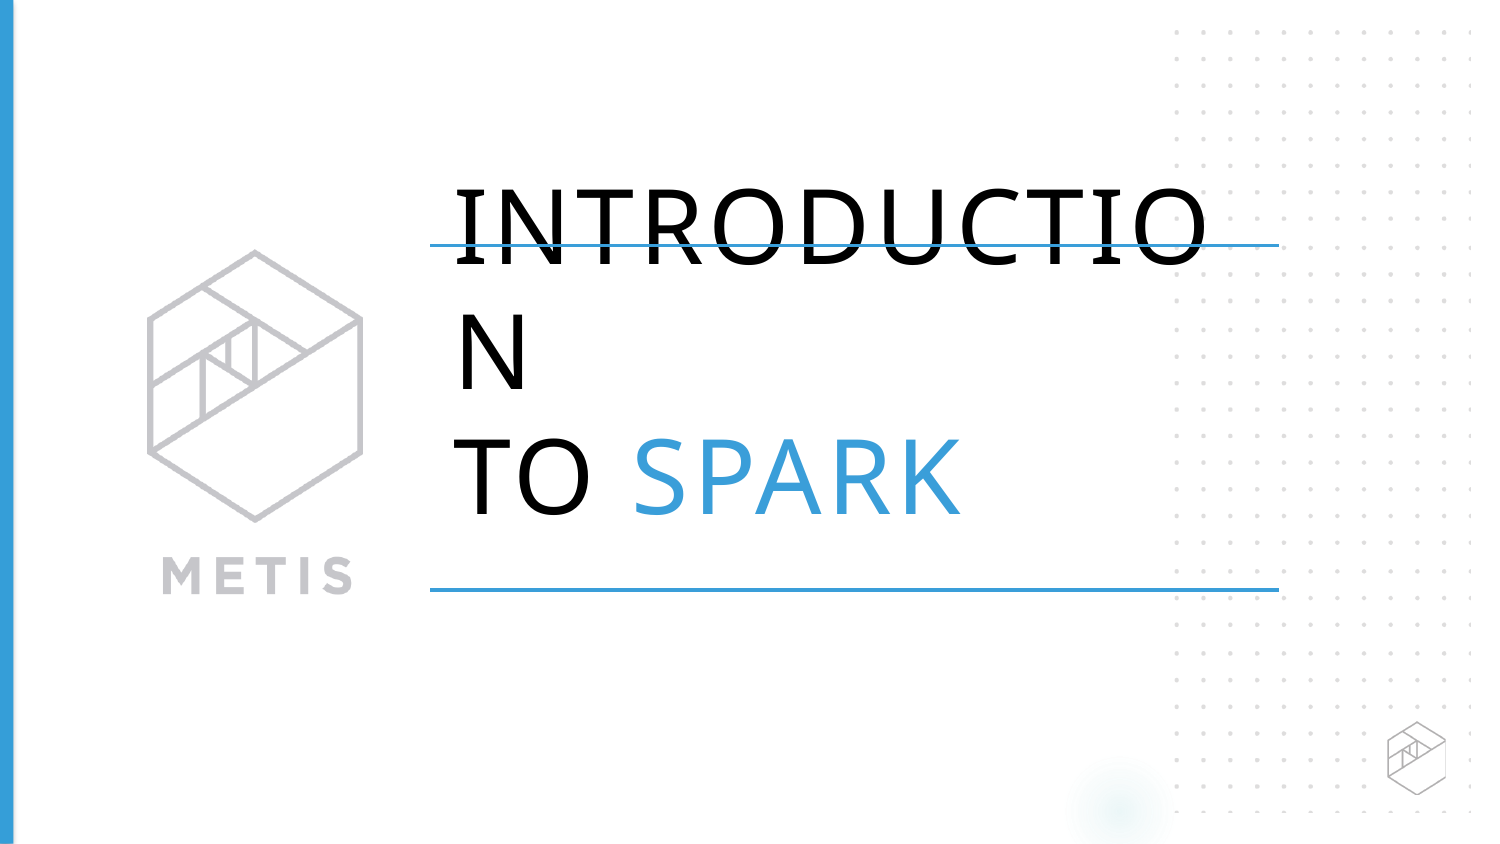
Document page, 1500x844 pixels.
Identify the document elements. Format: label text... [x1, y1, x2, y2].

picture [146, 249, 363, 595]
picture [1058, 750, 1181, 844]
title INTRODUCTION TO SPARK [438, 289, 1293, 551]
